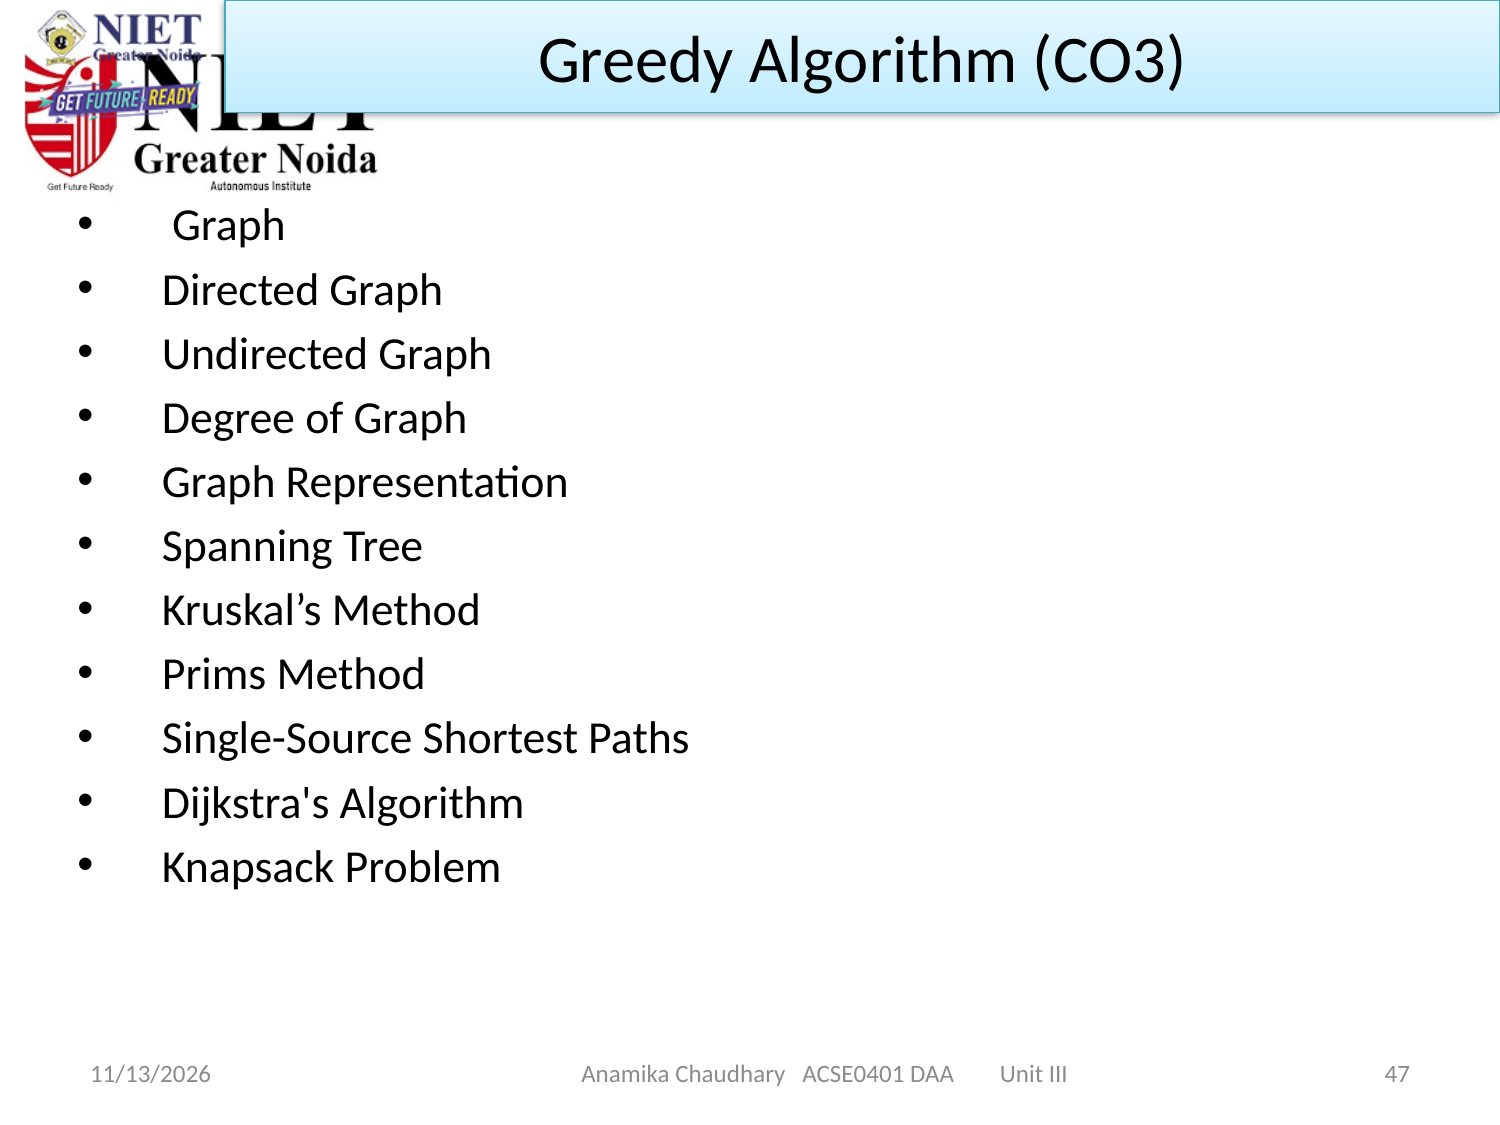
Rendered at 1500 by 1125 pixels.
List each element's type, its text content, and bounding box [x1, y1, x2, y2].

slide_number 47 [1238, 1042, 1425, 1103]
text_box Greedy Algorithm (CO3) [238, 0, 1500, 113]
footer Anamika Chaudhary ACSE0401 DAA Unit III [412, 1042, 1238, 1103]
picture [0, 0, 388, 225]
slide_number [75, 1042, 412, 1103]
list Graph Directed Graph Undirected Graph Degree of Graph Graph Representation Spanning Tree Kruskal’s Method Prims Method Single-Source Shortest Paths Dijkstra's Algorithm Knapsack Problem [62, 187, 1438, 930]
